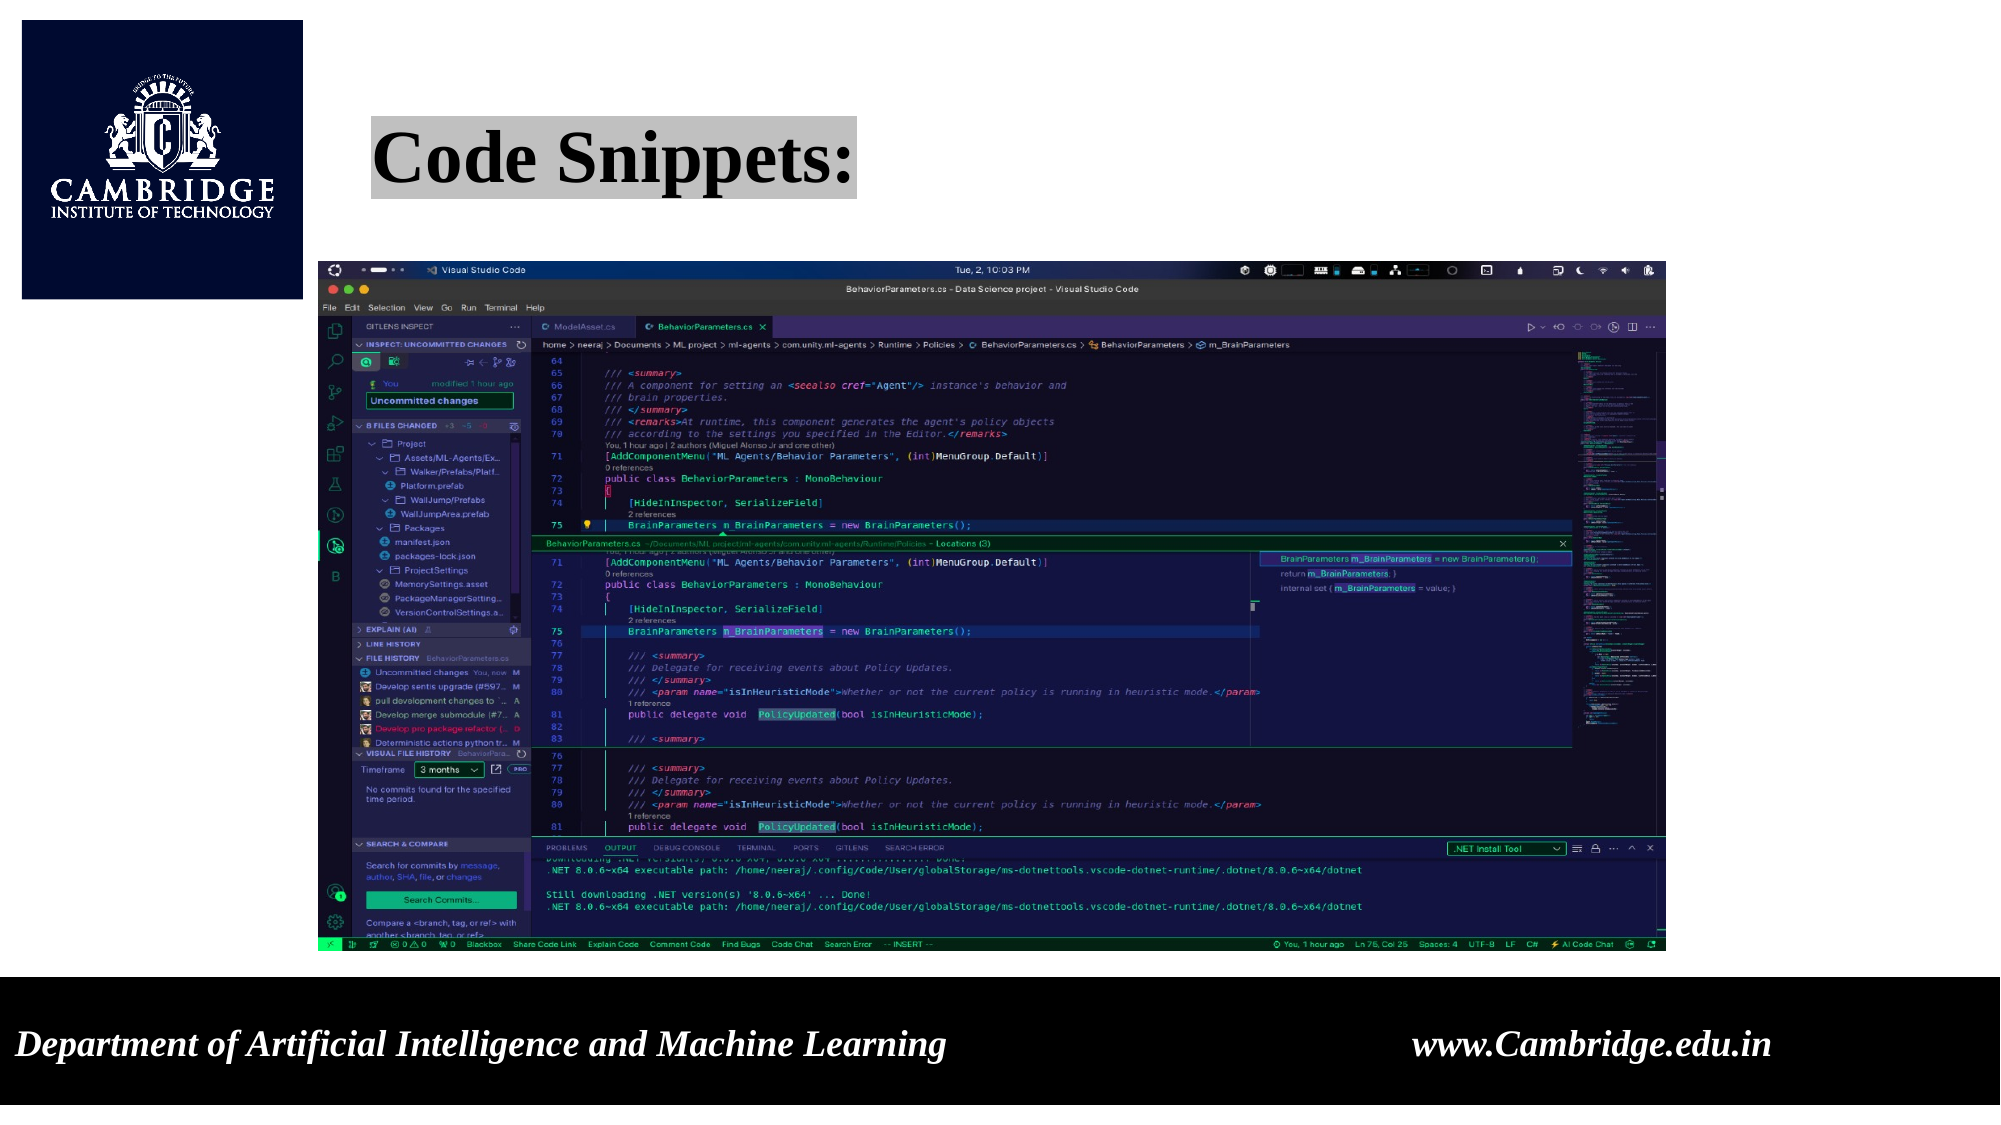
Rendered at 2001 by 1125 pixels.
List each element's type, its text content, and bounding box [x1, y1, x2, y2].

picture [51, 74, 274, 218]
text_box Code Snippets: [356, 100, 990, 206]
text_box Department of Artificial Intelligence and Machine Learning www.Cambridge.edu.in [0, 977, 2000, 1105]
picture [318, 261, 1666, 951]
